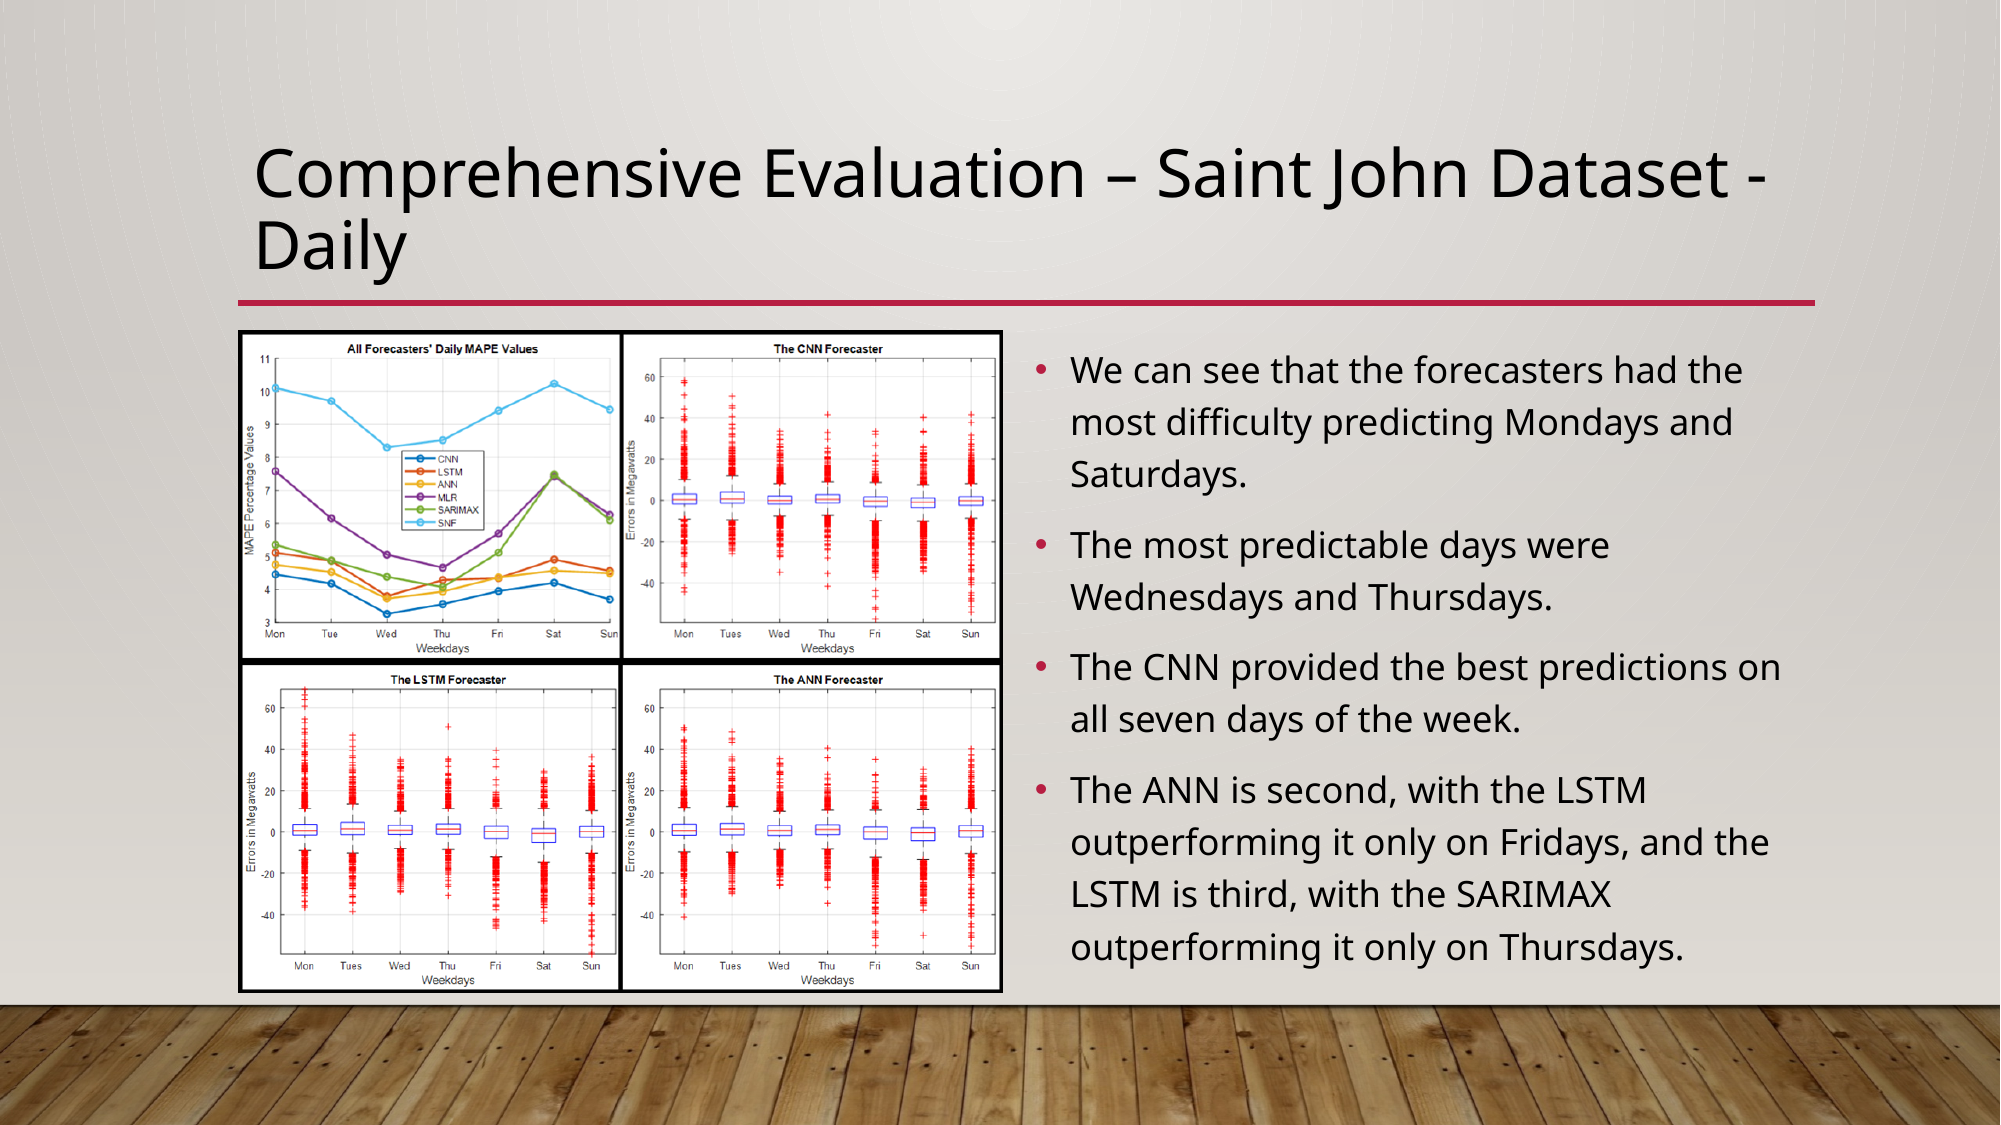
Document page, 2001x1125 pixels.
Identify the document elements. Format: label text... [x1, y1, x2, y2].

picture [237, 330, 1003, 994]
title Comprehensive Evaluation – Saint John Dataset - Daily [238, 131, 1814, 305]
picture [0, 1005, 2000, 1125]
list We can see that the forecasters had the most difficulty predicting Mondays and Saturdays. The most predictable days were Wednesdays and Thursdays. The CNN provided the best predictions on all seven days of the week. The ANN is second, with the LSTM outperforming it only on Fridays, and the LSTM is third, with the SARIMAX outperforming it only on Thursdays. [1019, 330, 1814, 984]
